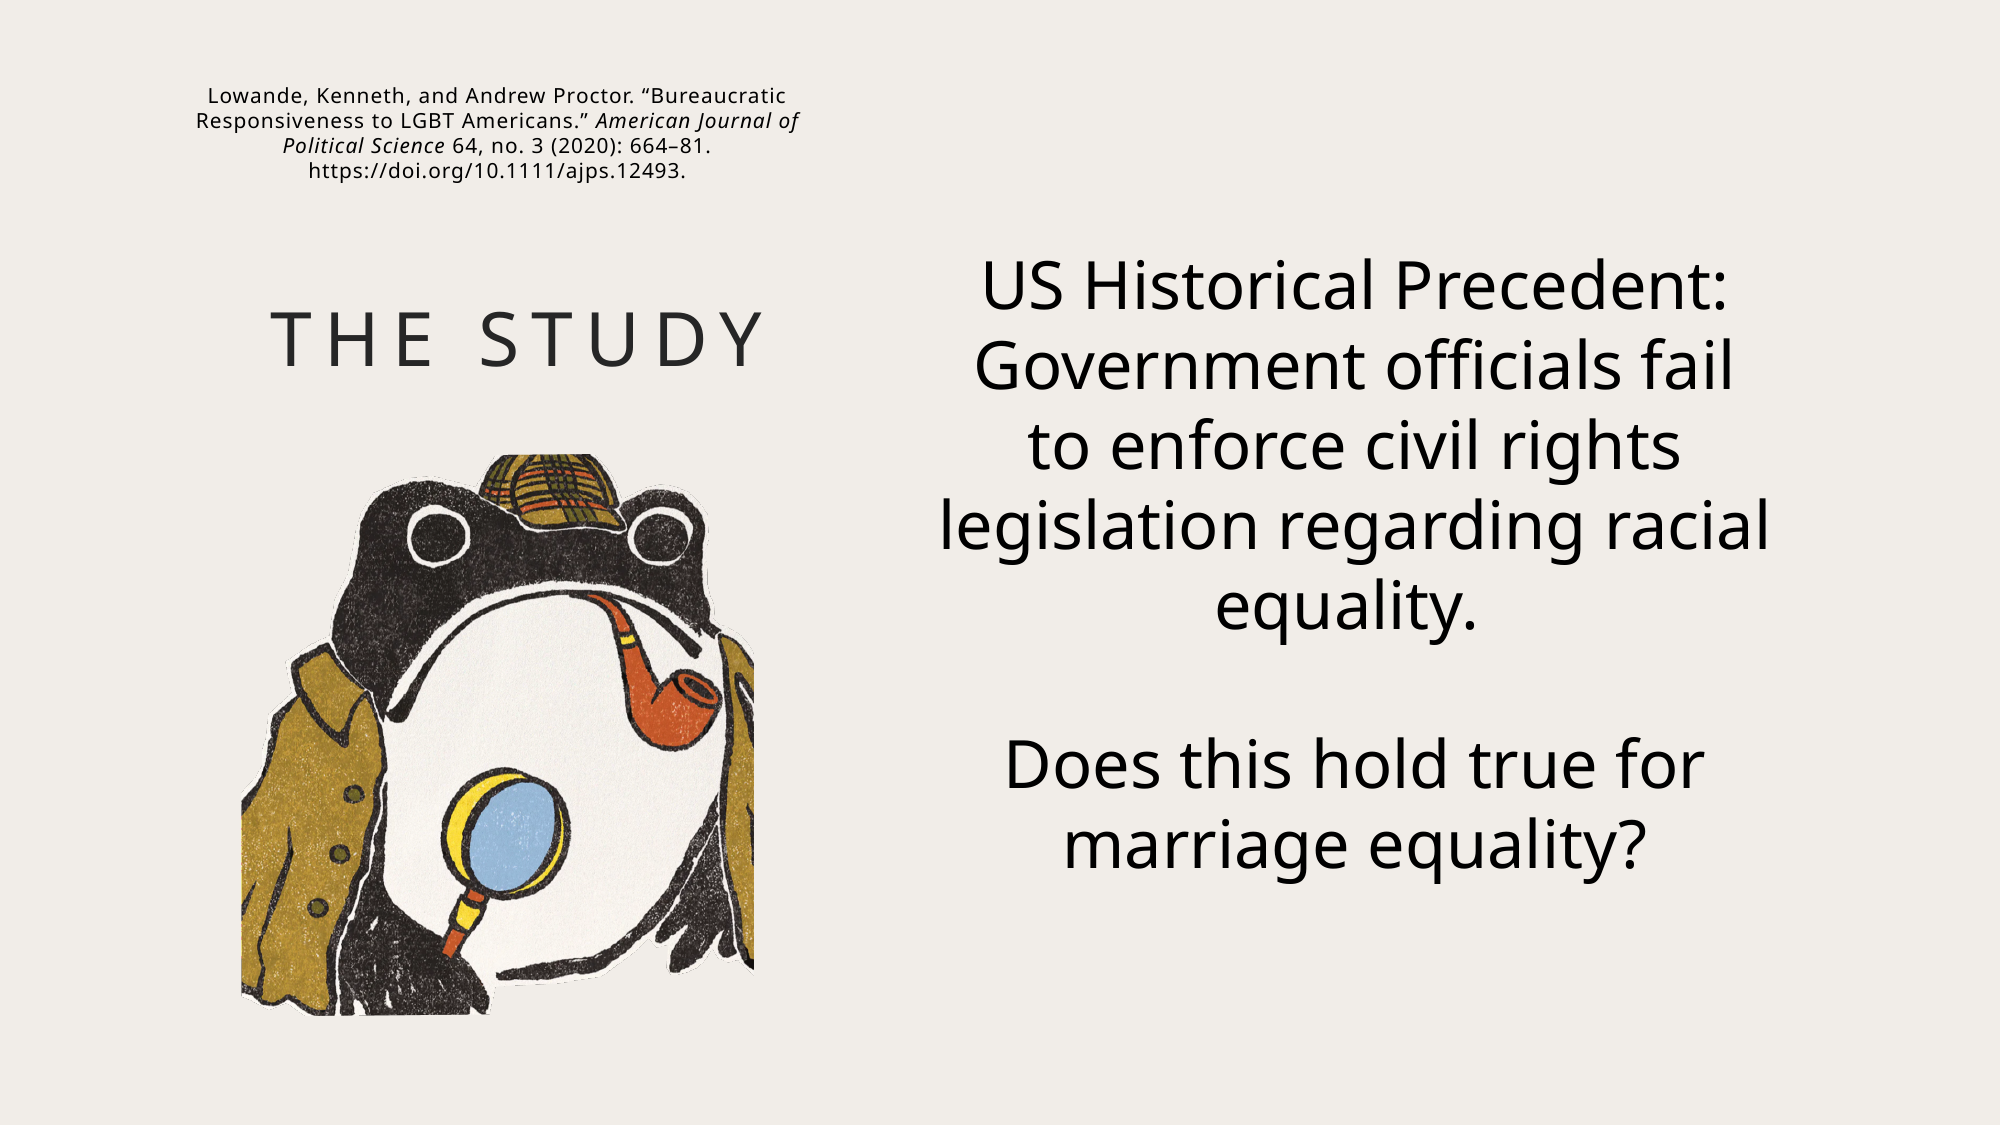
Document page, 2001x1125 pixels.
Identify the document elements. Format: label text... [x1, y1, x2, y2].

title The Study [174, 75, 859, 390]
picture [240, 454, 755, 1016]
list Lowande, Kenneth, and Andrew Proctor. “Bureaucratic Responsiveness to LGBT Americans.” American Journal of Political Science 64, no. 3 (2020): 664–81. https://doi.org/10.1111/ajps.12493. [155, 75, 840, 269]
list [899, 74, 1812, 1050]
